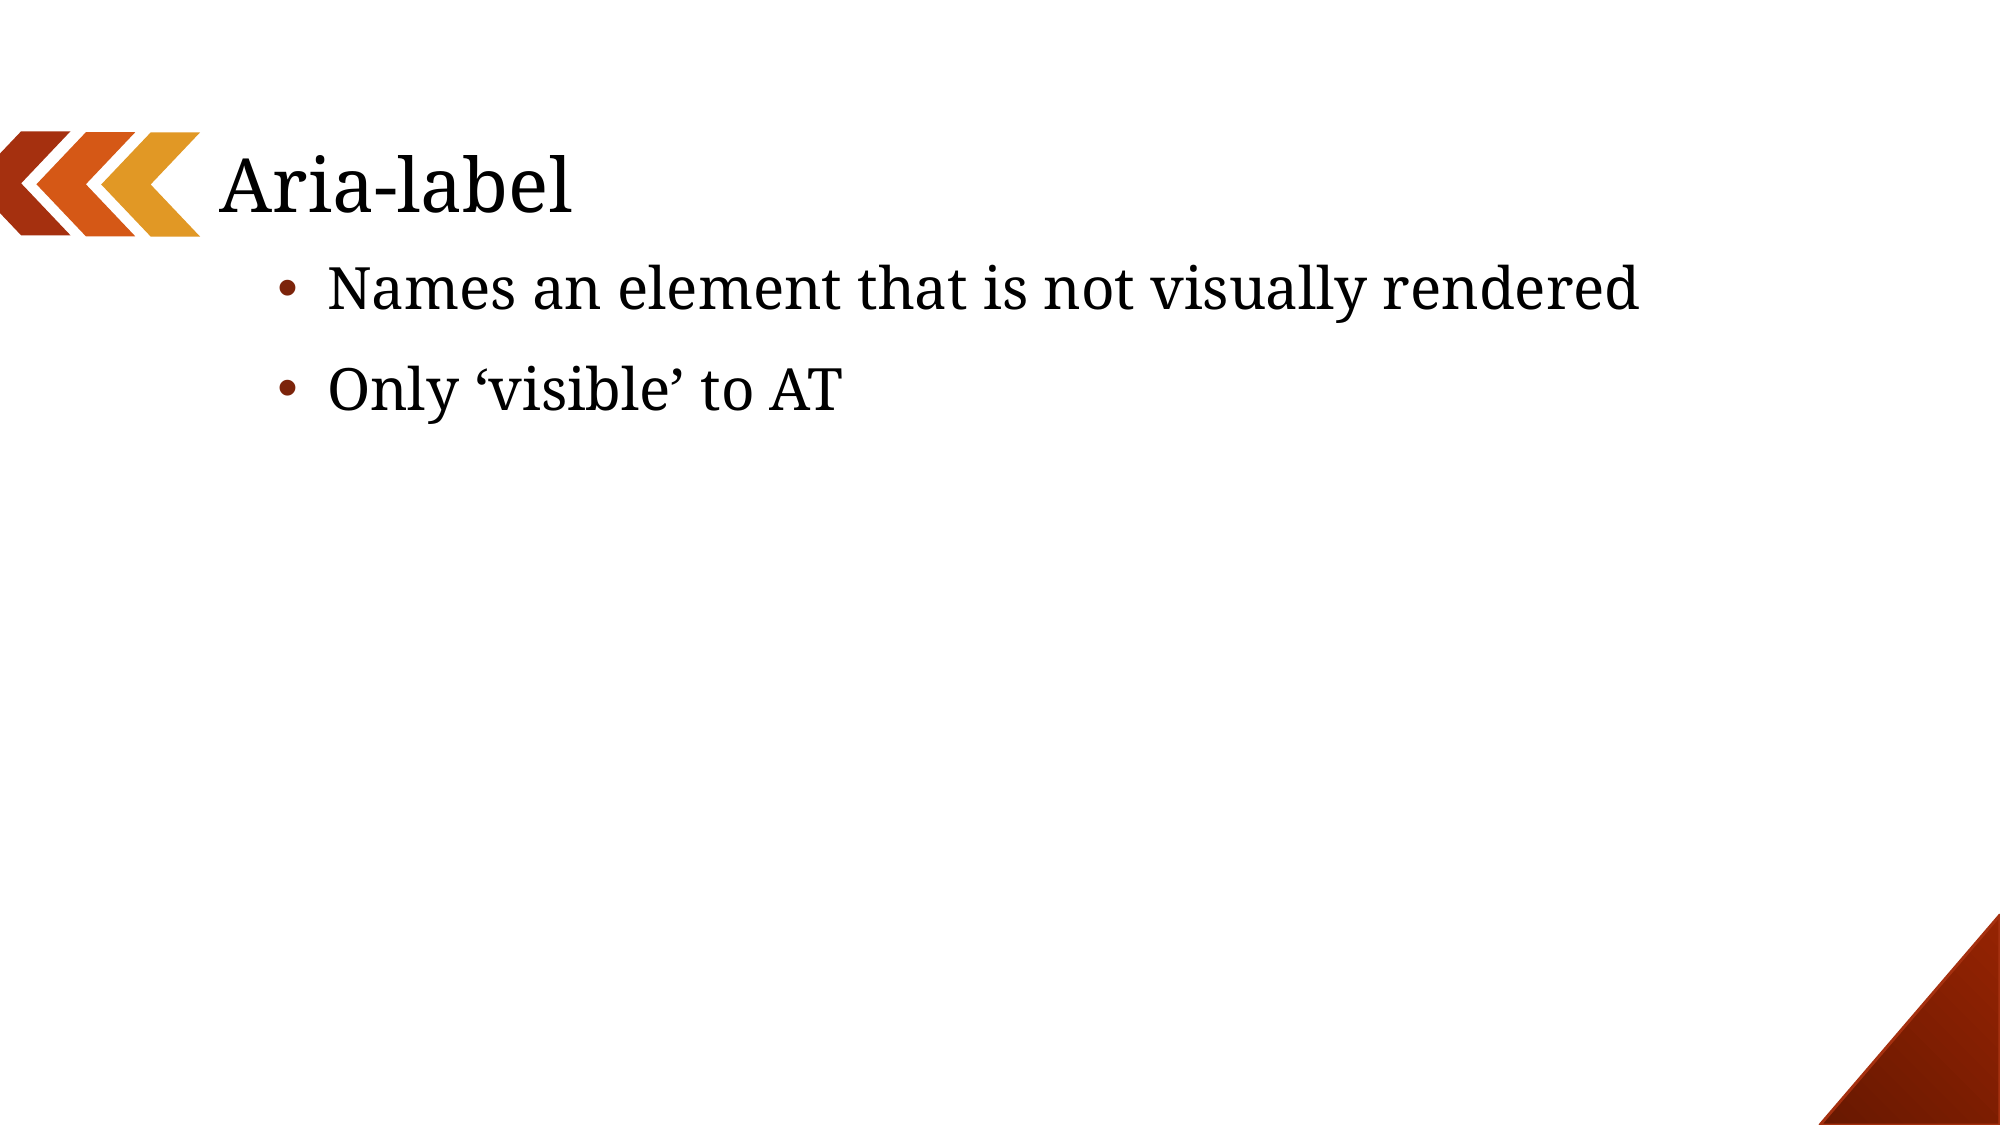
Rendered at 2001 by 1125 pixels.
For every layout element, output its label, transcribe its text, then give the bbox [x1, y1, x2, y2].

title Aria-label [200, 24, 1800, 238]
text_box [1819, 914, 2000, 1125]
list Names an element that is not visually rendered Only ‘visible’ to AT [257, 249, 1858, 1000]
